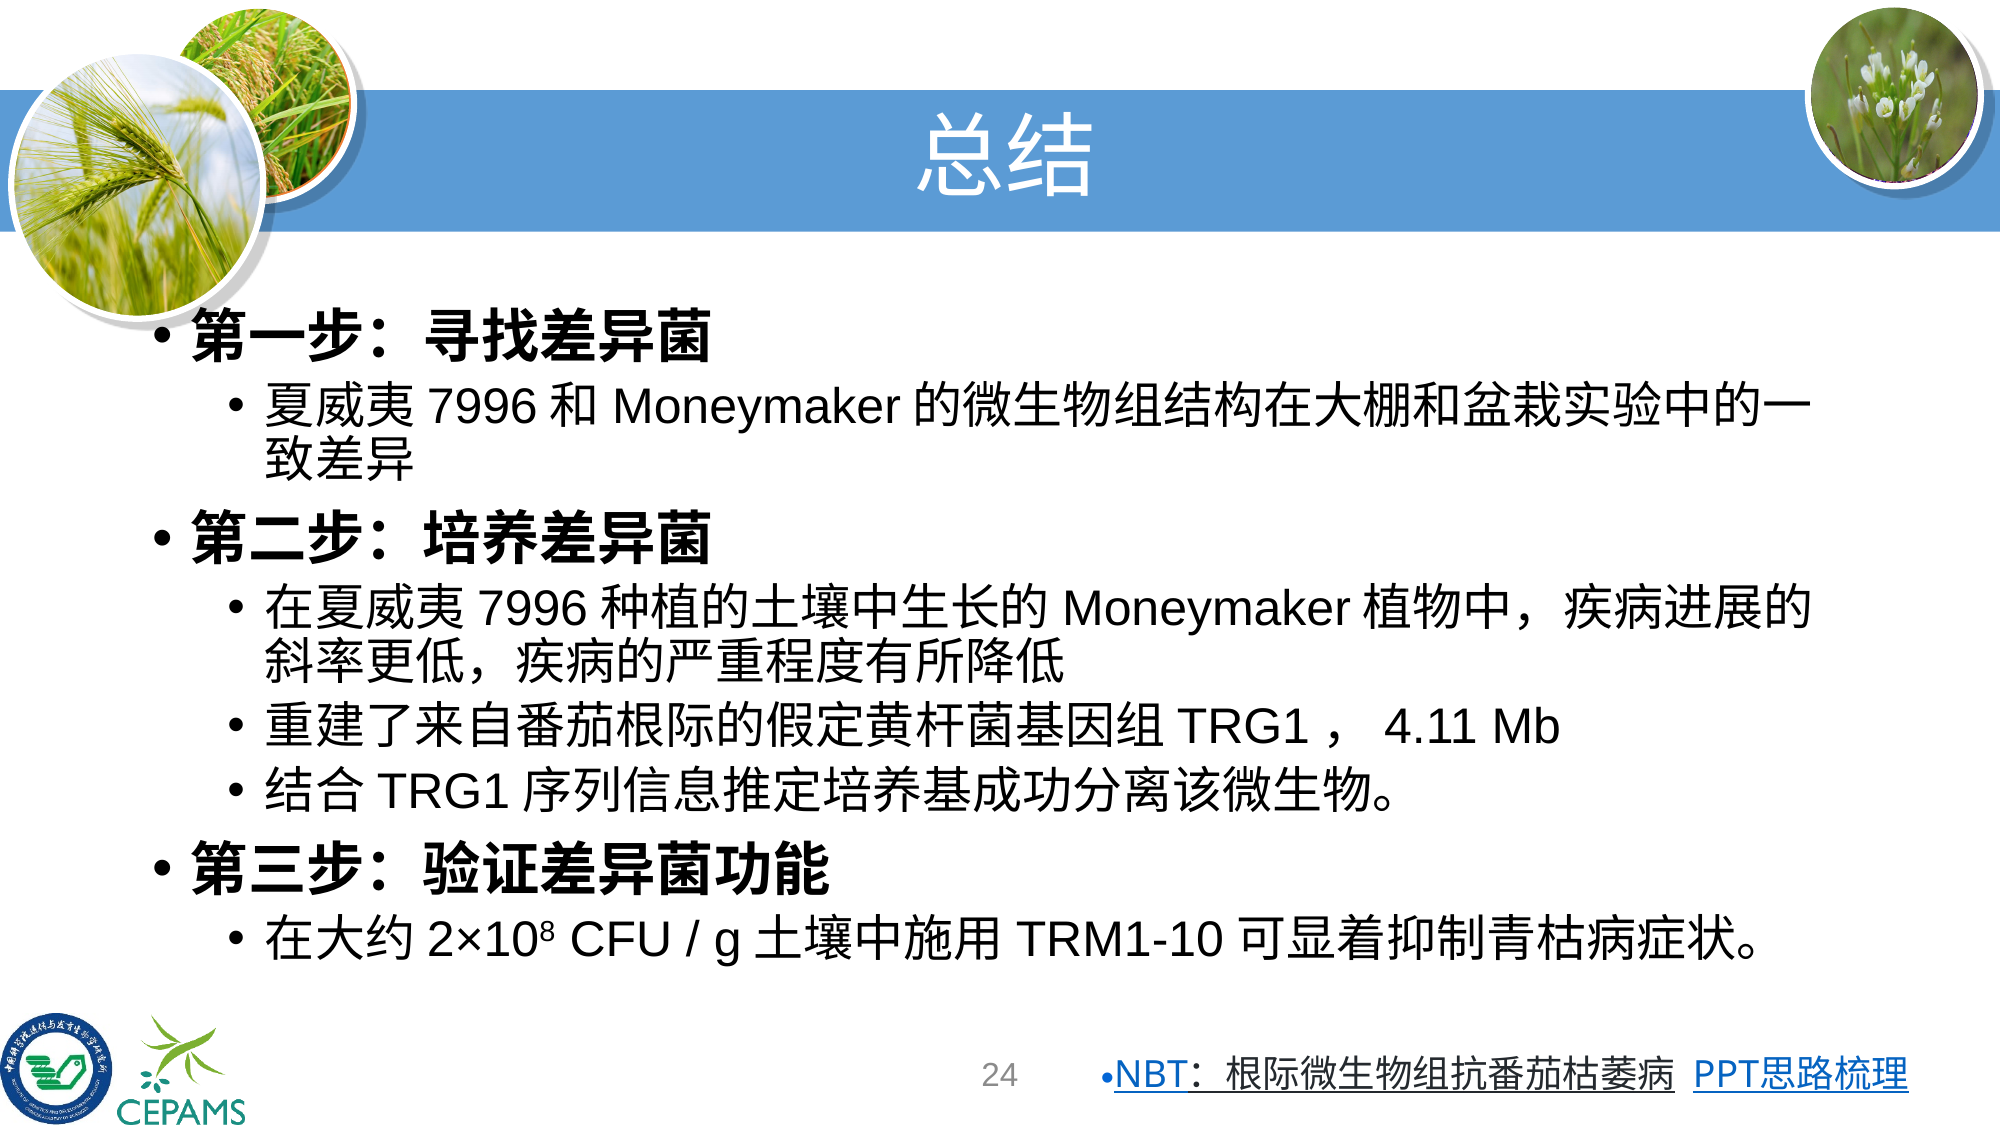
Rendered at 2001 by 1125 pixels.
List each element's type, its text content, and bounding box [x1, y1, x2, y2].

title 总结 [143, 72, 1869, 248]
picture [15, 55, 244, 315]
text_box NBT：根际微生物组抗番茄枯萎病 PPT思路梳理 [1086, 1042, 1924, 1112]
picture [180, 8, 344, 72]
footer 24 [662, 1042, 1086, 1103]
picture [0, 1013, 245, 1125]
picture [1813, 7, 1977, 183]
list 第一步：寻找差异菌 夏威夷7996和Moneymaker的微生物组结构在大棚和盆栽实验中的一致差异 第二步：培养差异菌 在夏威夷7996种植的土壤中生长的Moneymaker植物中，疾病进展的斜率更低，疾病的严重程度有所降低 重建了来自番茄根际的假定黄杆菌基因组TRG1，4.11 Mb 结合TRG1序列信息推定培养基成功分离该微生物。 第三步：验证差异菌功能 在大约2×108 CFU / g土壤中施用TRM1-10可显着抑制青枯病症状。 [137, 299, 1863, 1014]
